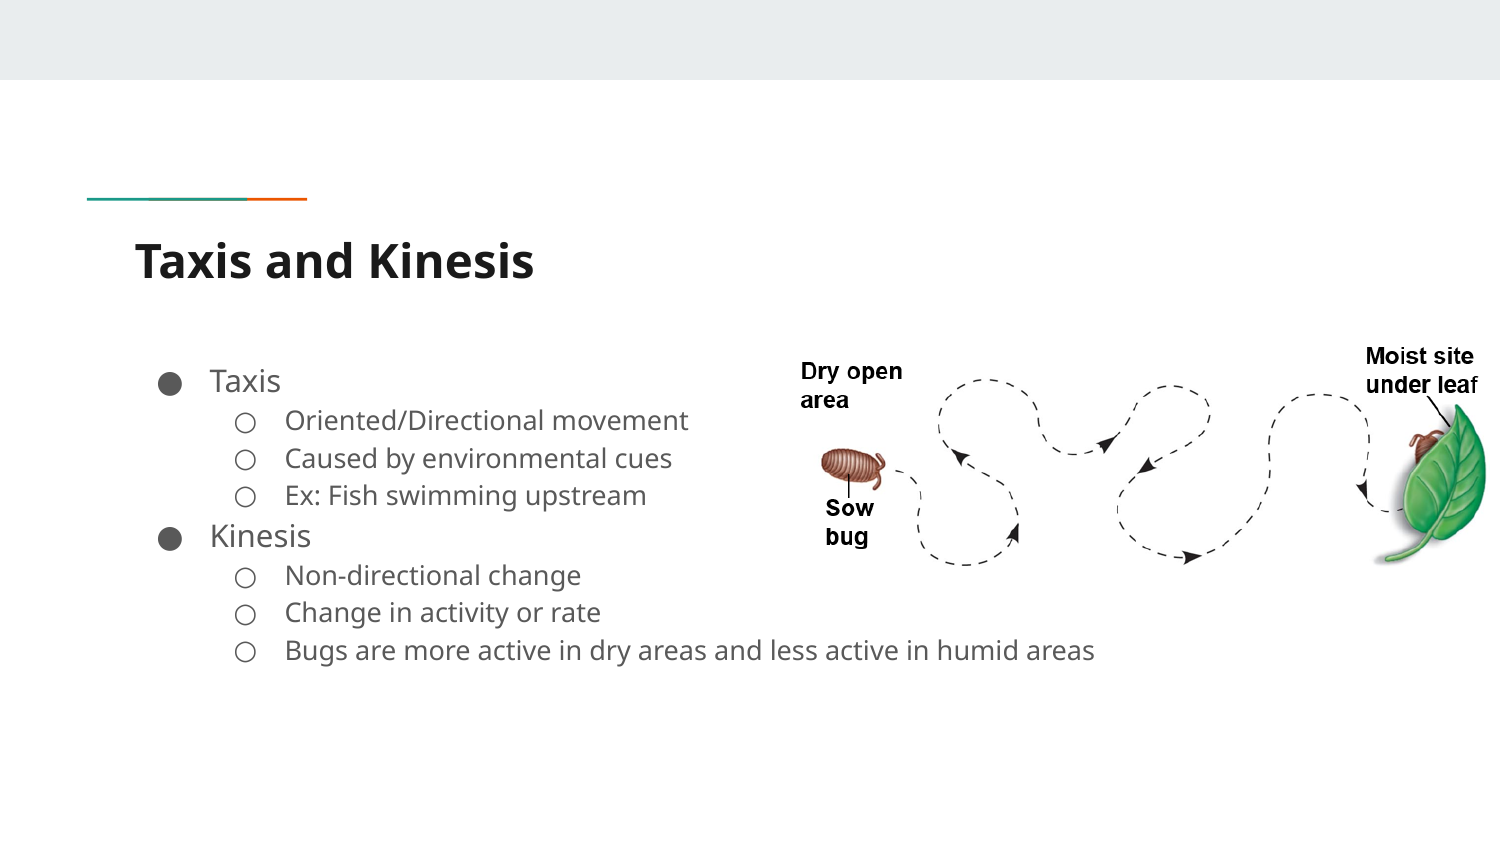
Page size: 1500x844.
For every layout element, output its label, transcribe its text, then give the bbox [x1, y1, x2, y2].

title Taxis and Kinesis [119, 216, 1381, 305]
picture [796, 340, 1493, 569]
list Taxis Oriented/Directional movement Caused by environmental cues Ex: Fish swimming upstream Kinesis Non-directional change Change in activity or rate Bugs are more active in dry areas and less active in humid areas [119, 341, 1381, 712]
